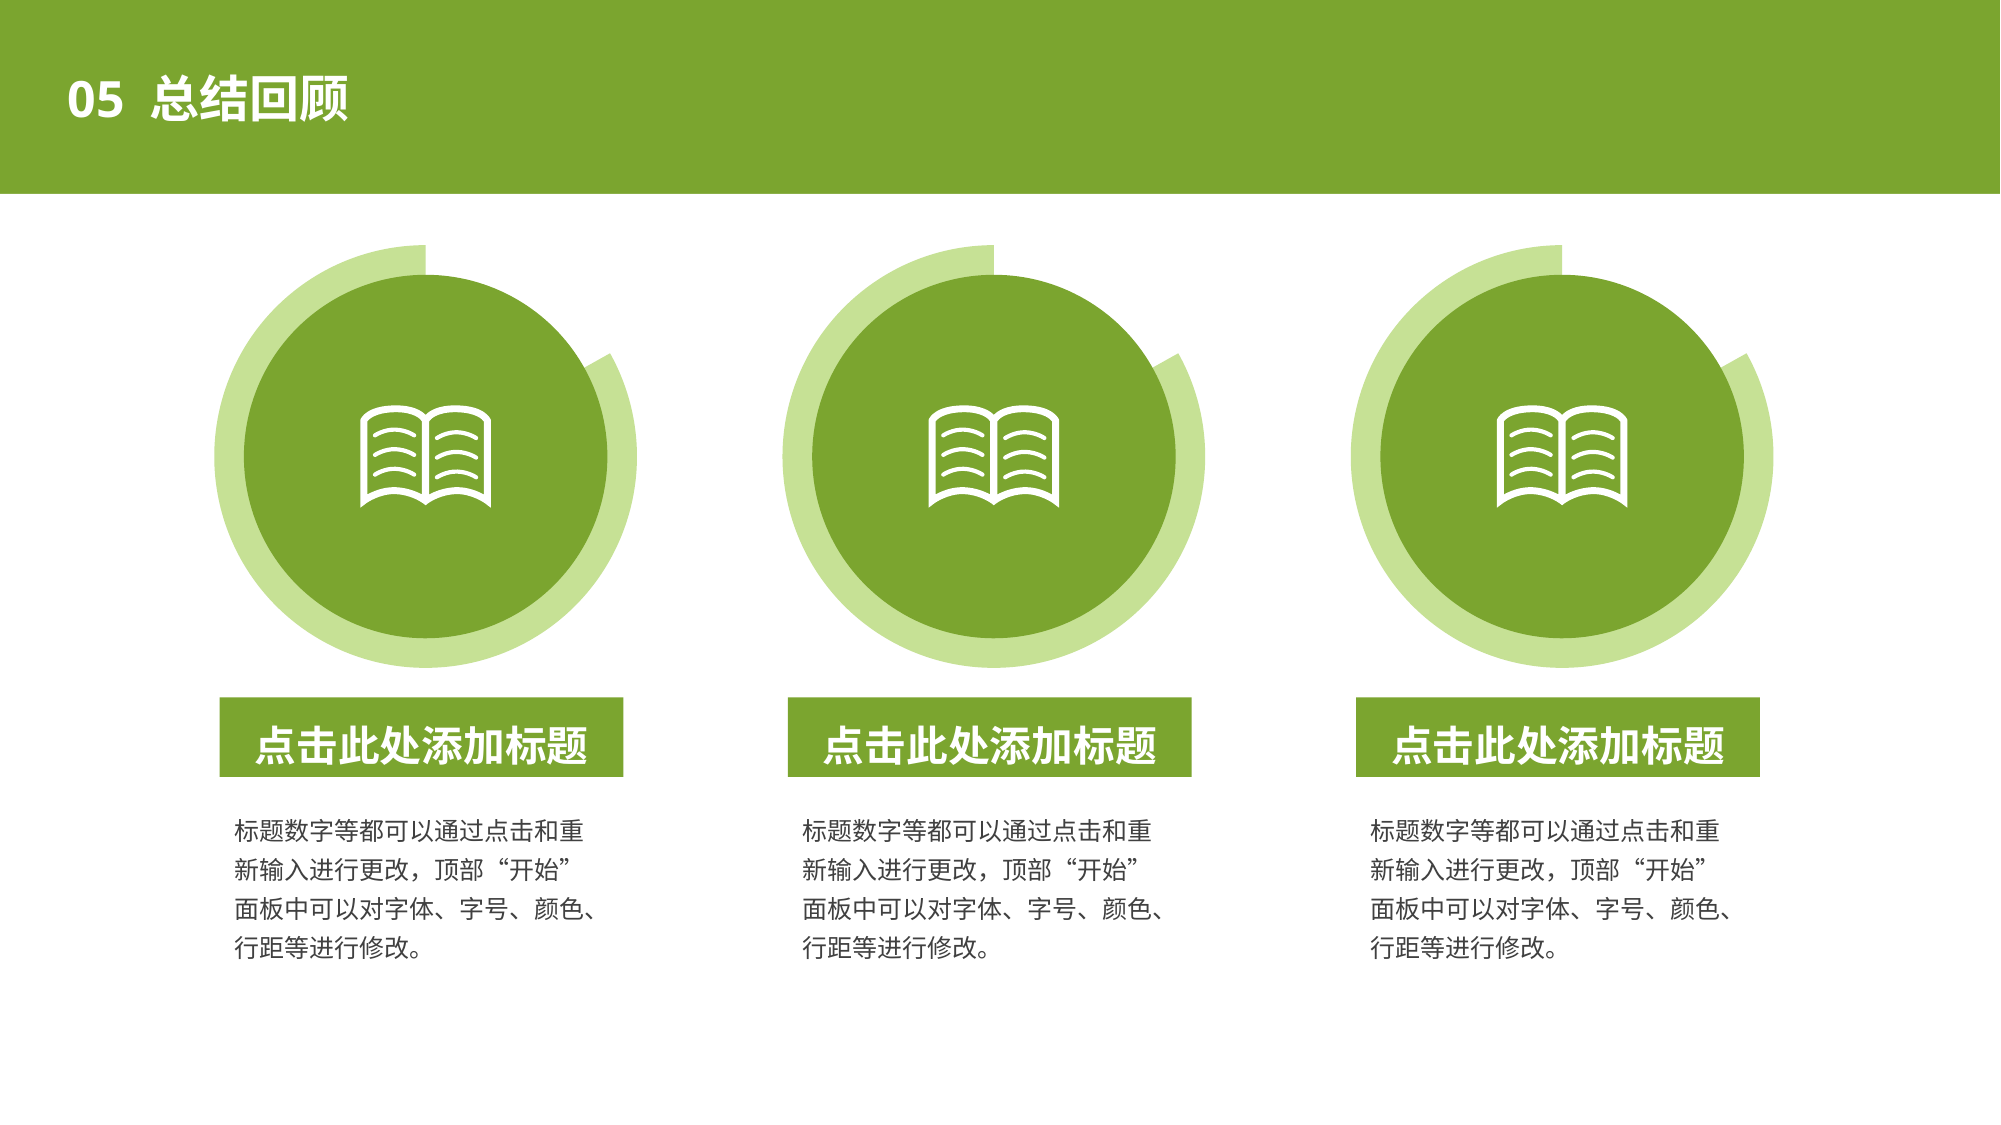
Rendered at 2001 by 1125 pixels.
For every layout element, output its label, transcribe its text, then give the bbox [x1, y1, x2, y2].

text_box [1496, 405, 1628, 508]
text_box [360, 405, 491, 508]
text_box [242, 273, 609, 640]
text_box [811, 273, 1177, 640]
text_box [787, 697, 1192, 972]
text_box [1379, 273, 1745, 640]
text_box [1356, 697, 1760, 972]
text_box [1349, 244, 1775, 669]
list 05 总结回顾 [52, 41, 924, 162]
text_box [781, 244, 1207, 669]
text_box [213, 244, 639, 669]
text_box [219, 697, 624, 972]
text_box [928, 405, 1060, 508]
